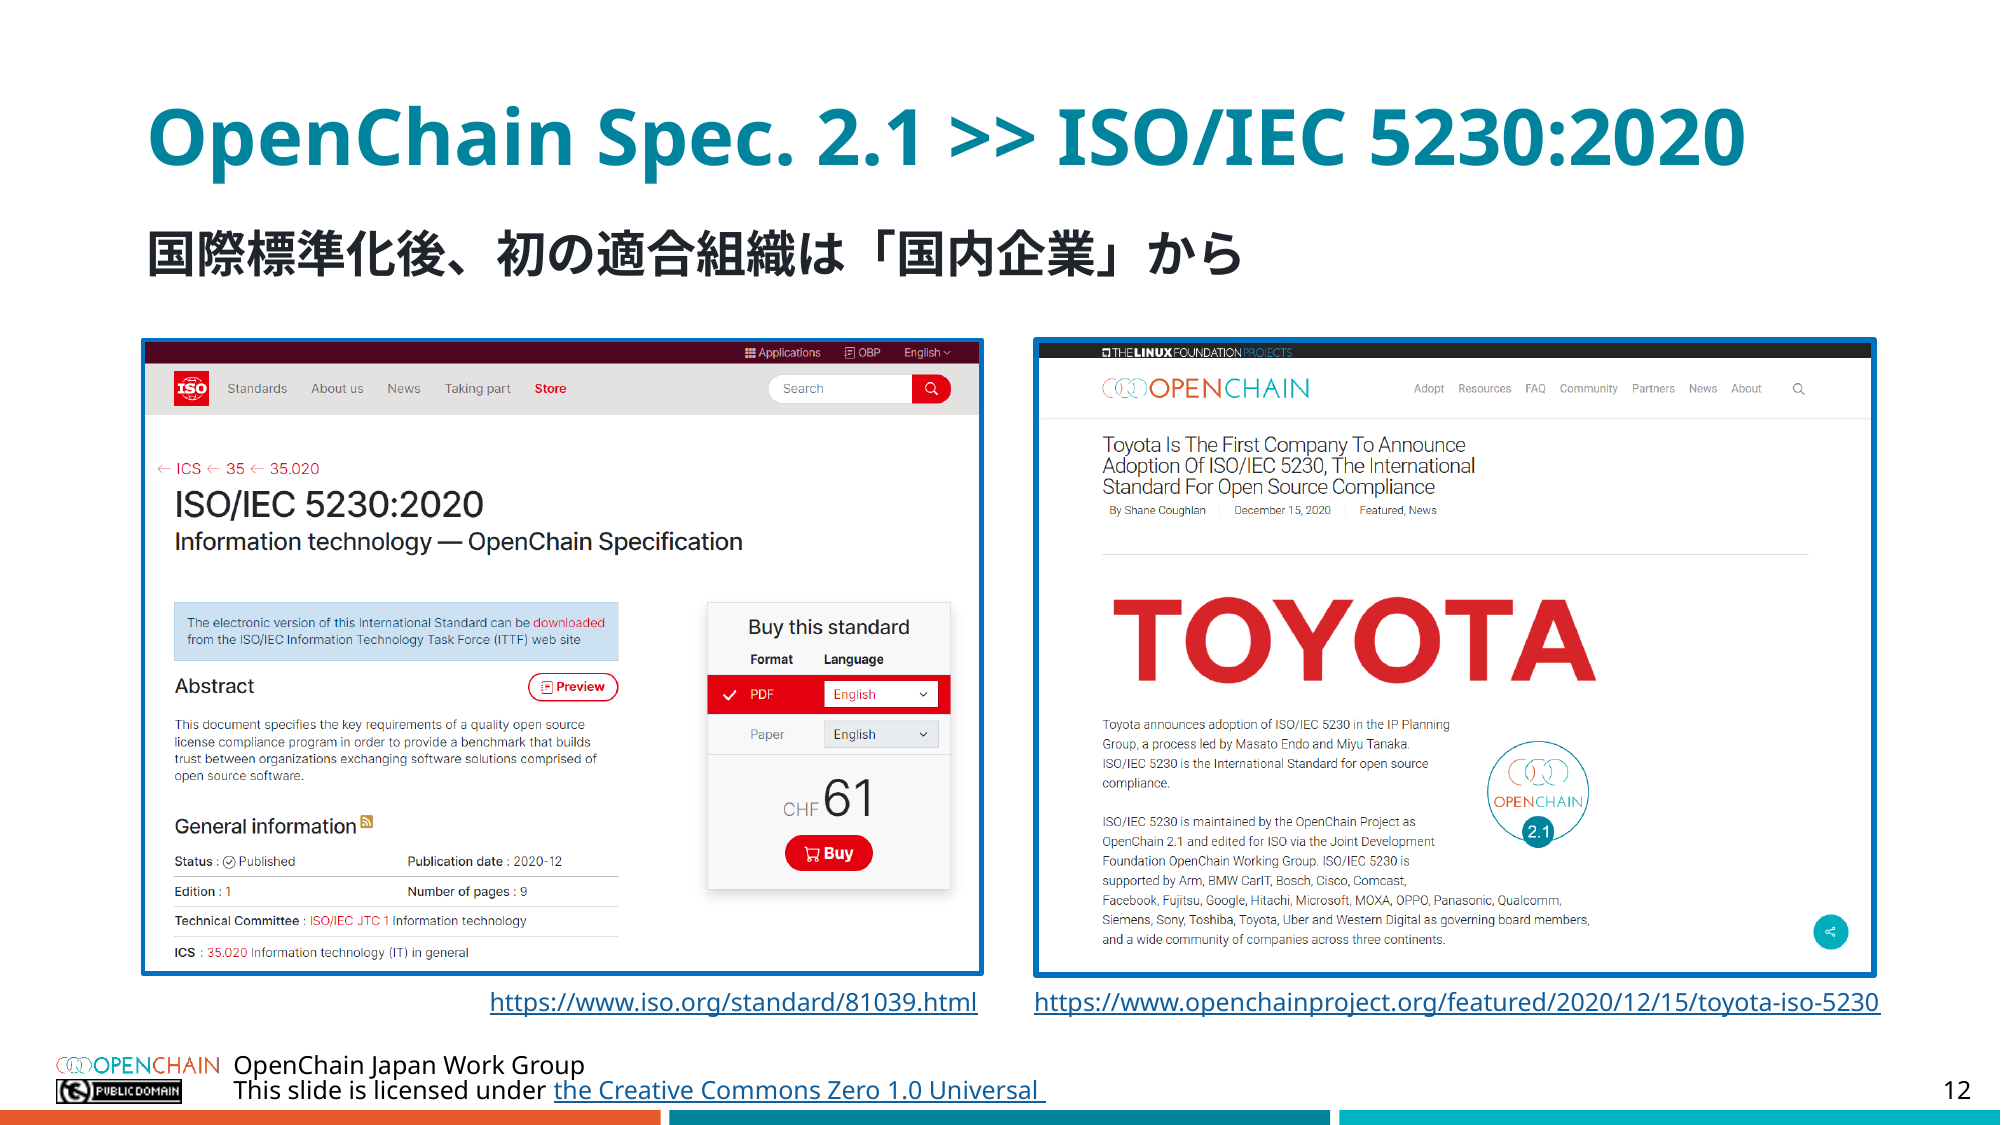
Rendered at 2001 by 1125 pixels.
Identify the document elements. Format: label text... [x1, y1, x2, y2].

list 国際標準化後、初の適合組織は「国内企業」から [146, 222, 1317, 316]
title OpenChain Spec. 2.1 >> ISO/IEC 5230:2020 [146, 87, 1928, 193]
picture [56, 1079, 182, 1104]
text_box https://www.openchainproject.org/featured/2020/12/15/toyota-iso-5230 [1019, 979, 1896, 1028]
slide_number 12 [1536, 1079, 1987, 1103]
picture [145, 341, 980, 972]
footer OpenChain Japan Work Group [218, 1053, 690, 1077]
picture [56, 1056, 218, 1074]
picture [1038, 342, 1872, 973]
text_box https://www.iso.org/standard/81039.html [474, 979, 994, 1028]
